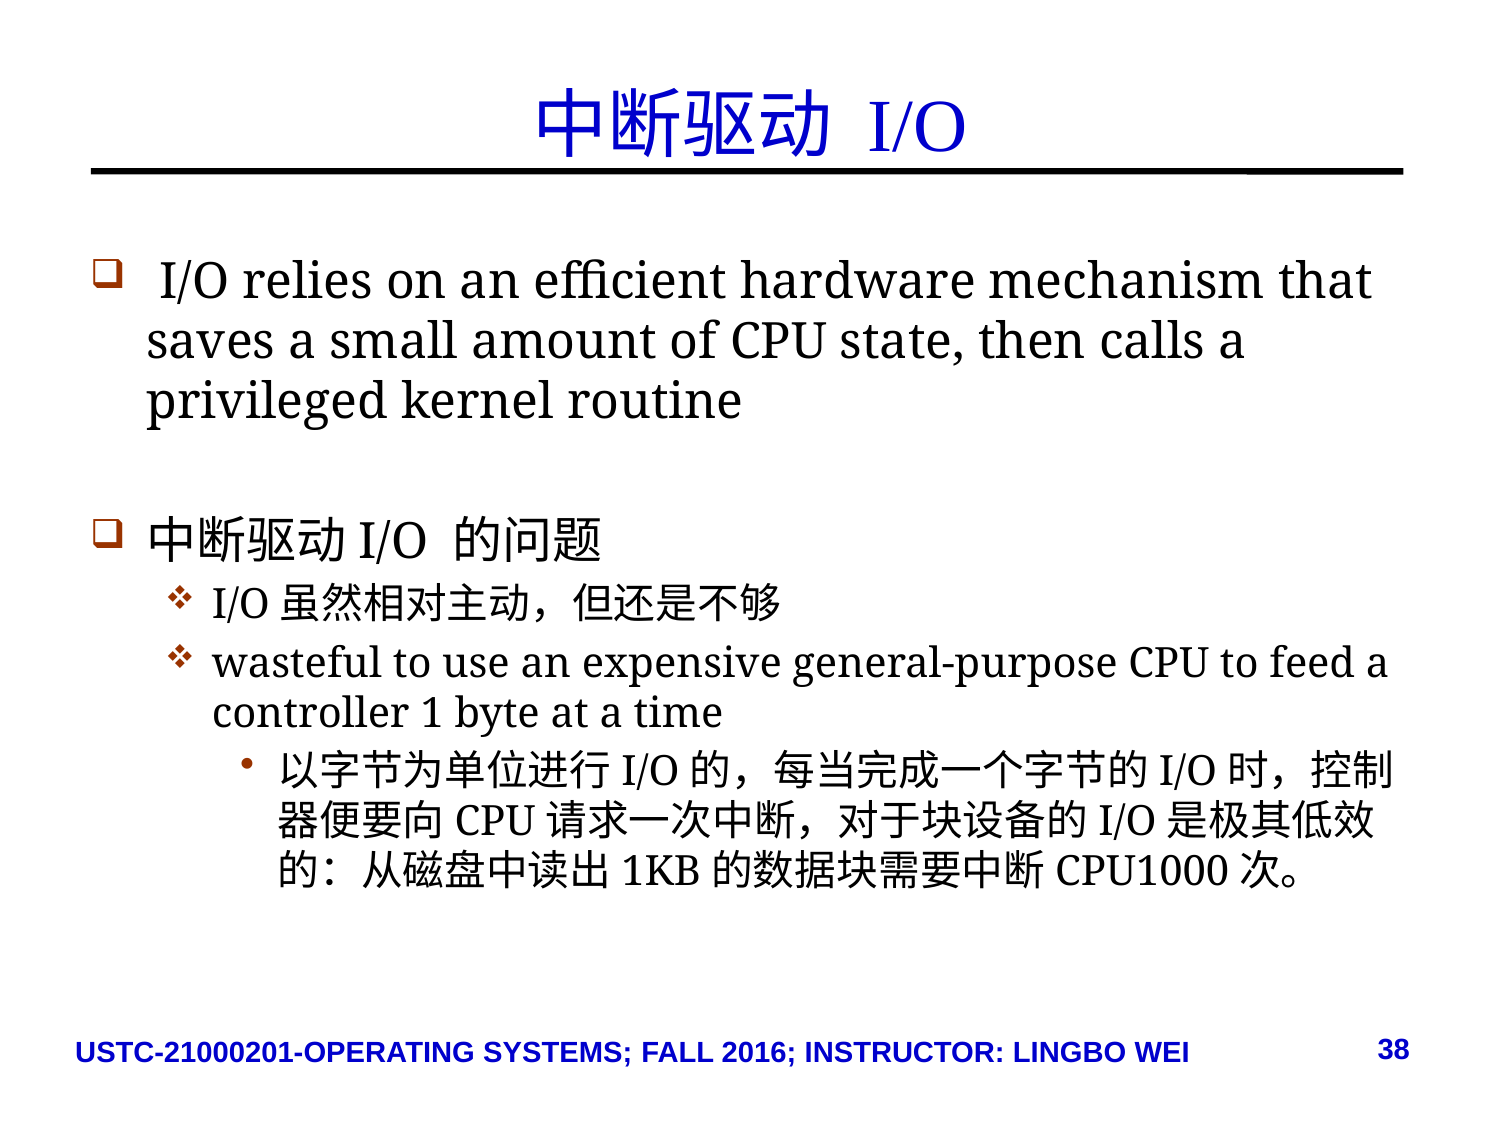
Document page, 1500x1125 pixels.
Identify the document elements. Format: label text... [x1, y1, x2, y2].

list I/O relies on an efficient hardware mechanism that saves a small amount of CPU state, then calls a privileged kernel routine 中断驱动I/O 的问题 I/O虽然相对主动，但还是不够 wasteful to use an expensive general-purpose CPU to feed a controller 1 byte at a time 以字节为单位进行I/O的，每当完成一个字节的I/O时，控制器便要向CPU请求一次中断，对于块设备的I/O是极其低效的：从磁盘中读出1KB的数据块需要中断CPU1000次。 [74, 241, 1426, 1004]
slide_number 38 [1273, 1022, 1426, 1102]
footer USTC-21000201-OPERATING SYSTEMS; FALL 2016; INSTRUCTOR: LINGBO WEI [59, 1025, 1243, 1105]
title 中断驱动 I/O [74, 27, 1426, 216]
